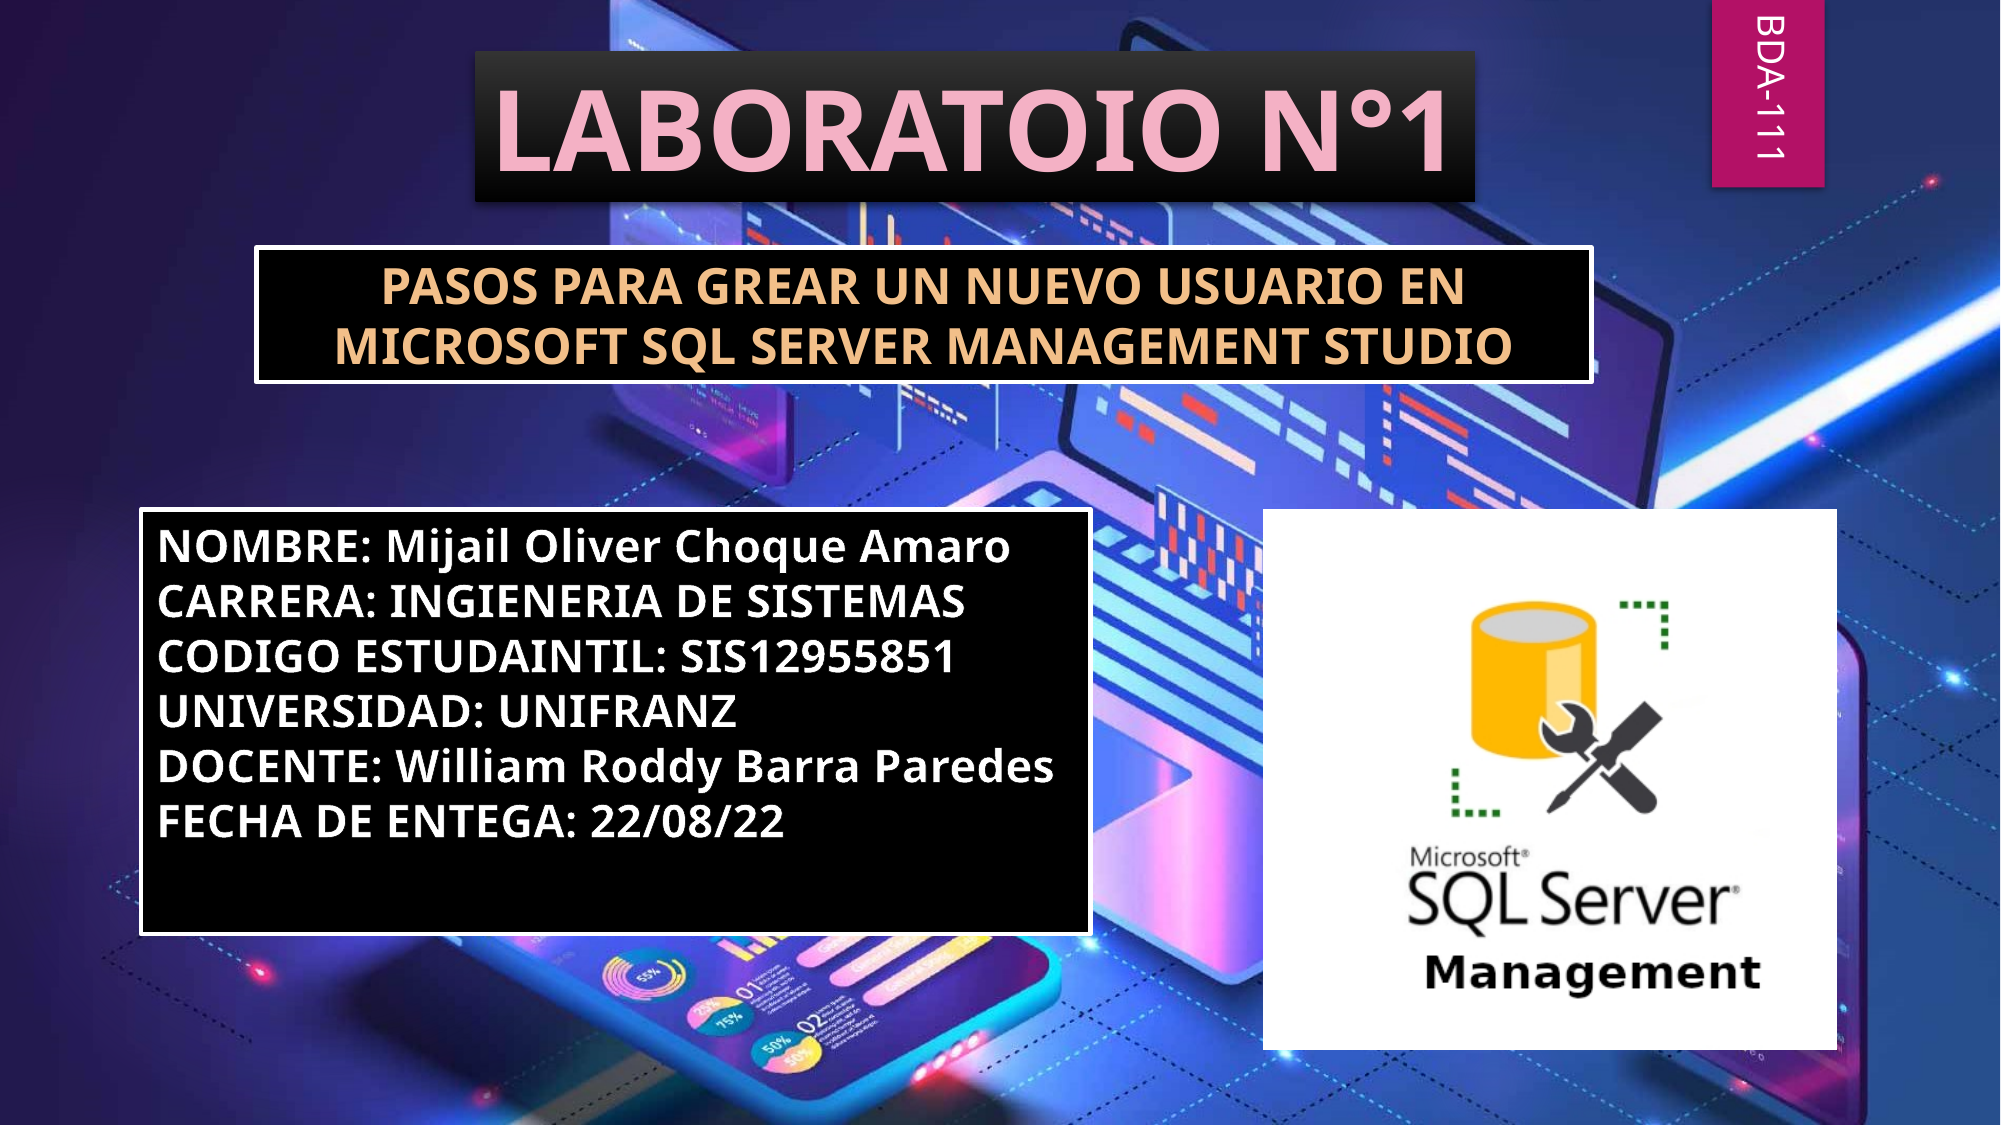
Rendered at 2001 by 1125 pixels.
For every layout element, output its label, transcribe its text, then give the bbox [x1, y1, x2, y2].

text_box BDA-111 [1742, 0, 1803, 204]
text_box NOMBRE: Mijail Oliver Choque Amaro CARRERA: INGIENERIA DE SISTEMAS CODIGO ESTUDAINTIL: SIS12955851 UNIVERSIDAD: UNIFRANZ DOCENTE: William Roddy Barra Paredes FECHA DE ENTEGA: 22/08/22 [139, 507, 1093, 936]
text_box LABORATOIO N°1 [475, 51, 1475, 202]
text_box PASOS PARA GREAR UN NUEVO USUARIO EN MICROSOFT SQL SERVER MANAGEMENT STUDIO [254, 245, 1594, 384]
picture [0, 0, 2001, 1125]
